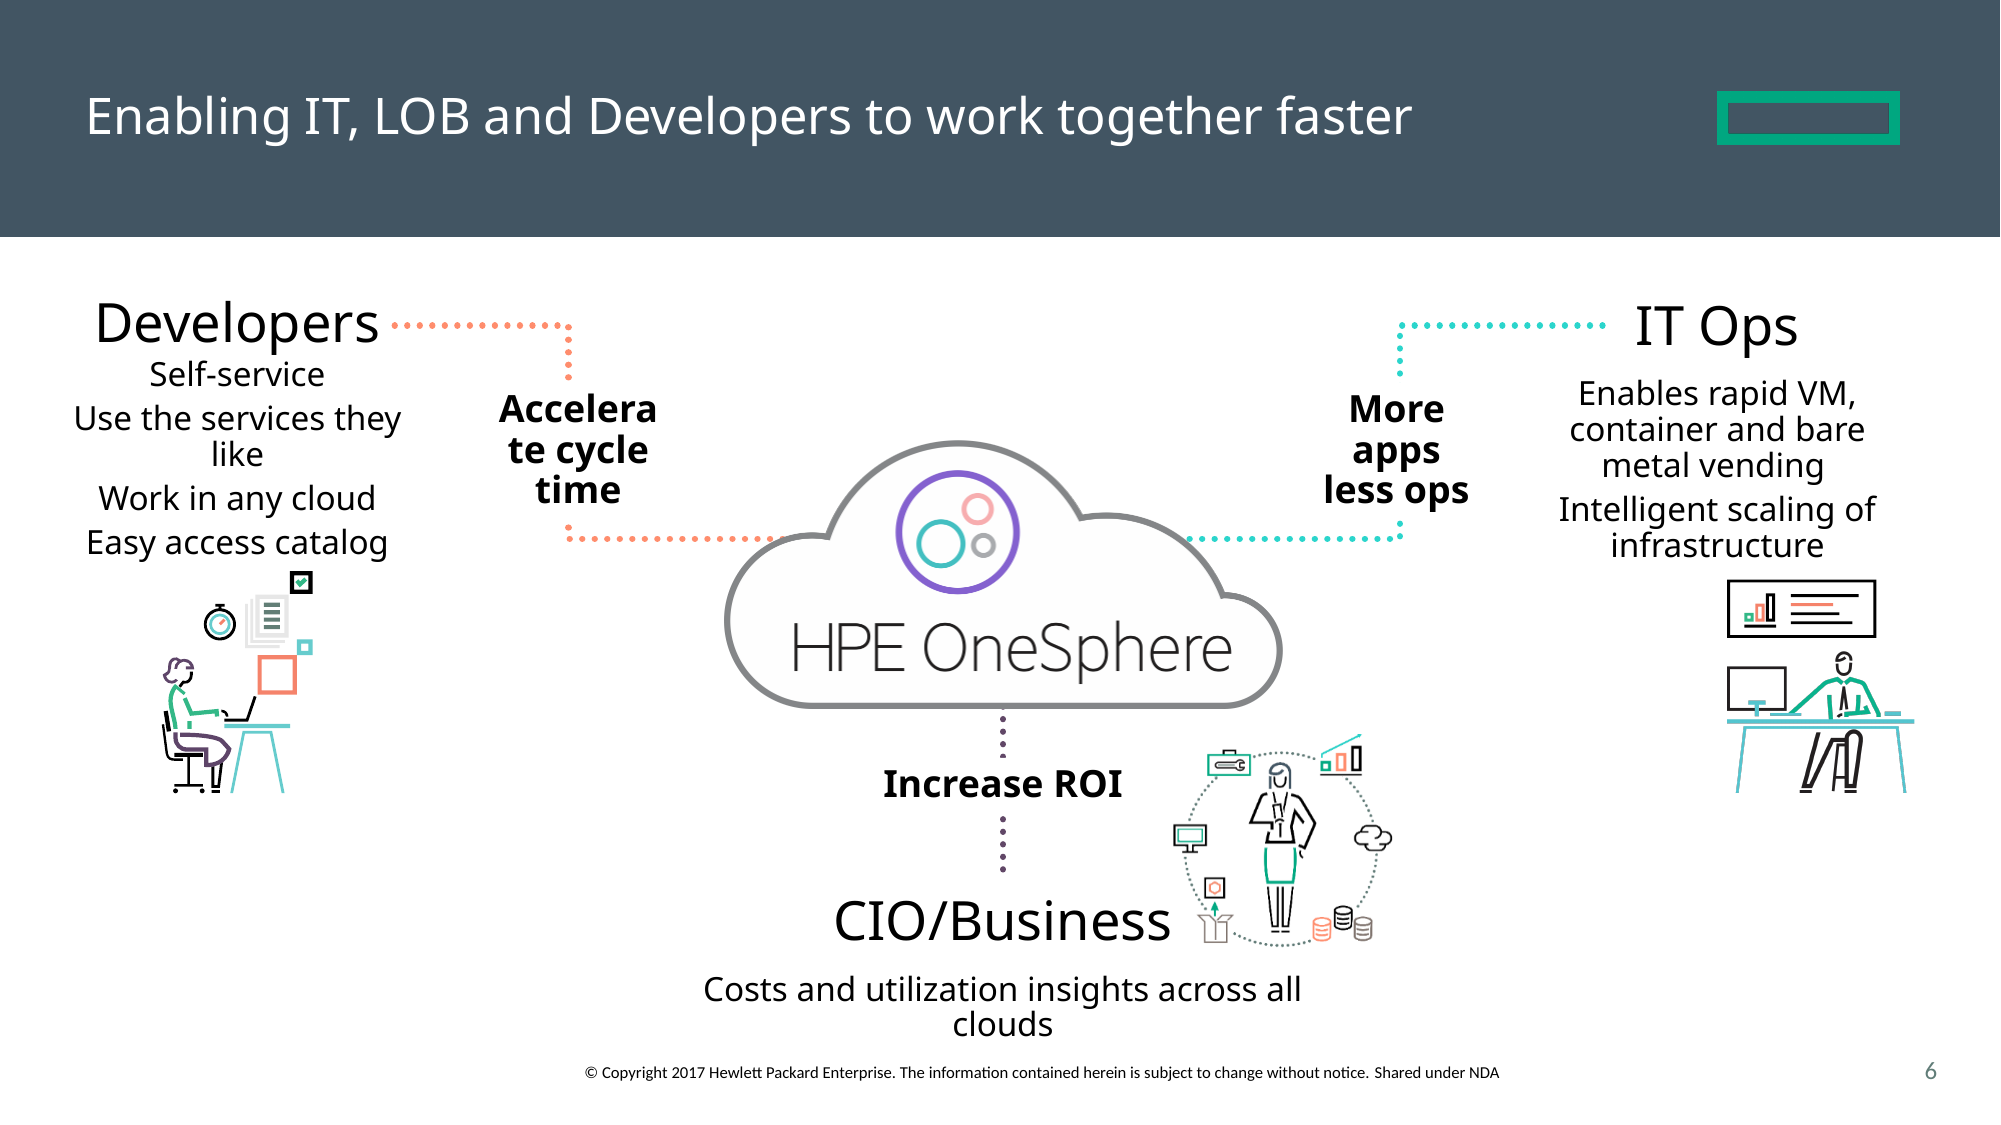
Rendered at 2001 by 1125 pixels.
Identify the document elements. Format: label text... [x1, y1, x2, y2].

text_box [1001, 716, 1005, 733]
text_box [1398, 324, 1469, 382]
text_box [1474, 285, 1961, 794]
picture [723, 439, 1283, 709]
text_box [1288, 467, 1402, 541]
text_box [485, 324, 571, 382]
picture [0, 0, 2000, 237]
title Enabling IT, LOB and Developers to work together faster [50, 66, 1900, 163]
text_box Accelerate cycle time [485, 382, 677, 520]
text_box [686, 734, 1394, 1017]
text_box [566, 478, 718, 541]
text_box More apps less ops [1298, 382, 1469, 520]
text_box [0, 283, 481, 794]
